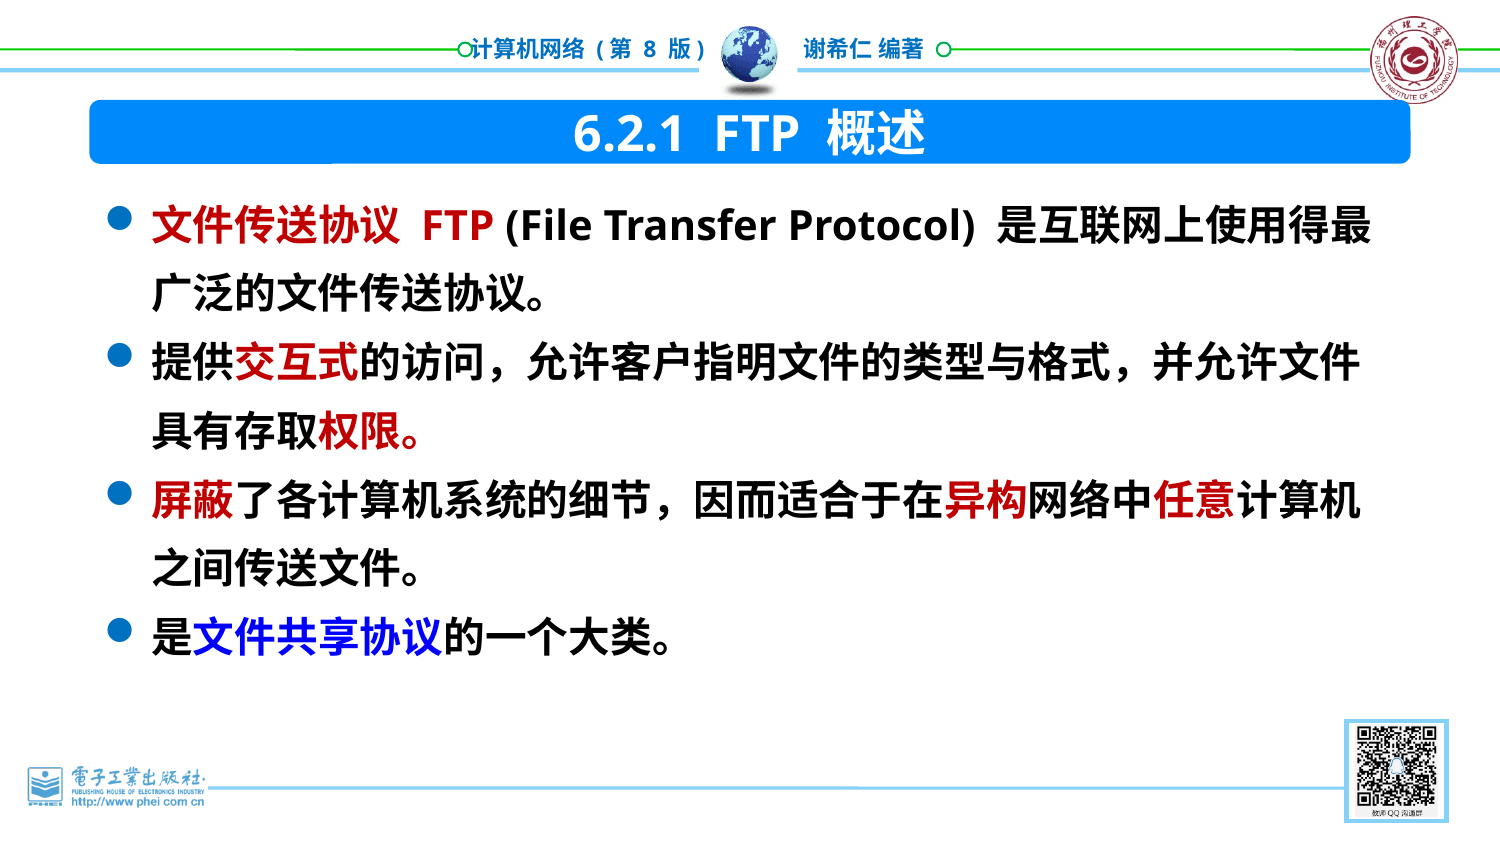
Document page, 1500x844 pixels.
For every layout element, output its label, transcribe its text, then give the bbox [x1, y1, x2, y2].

text_box 文件传送协议 FTP (File Transfer Protocol) 是互联网上使用得最广泛的文件传送协议。 提供交互式的访问，允许客户指明文件的类型与格式，并允许文件具有存取权限。 屏蔽了各计算机系统的细节，因而适合于在异构网络中任意计算机之间传送文件。 是文件共享协议的一个大类。 [89, 172, 1411, 669]
picture [1370, 16, 1458, 104]
text_box 6.2.1 FTP 概述 [558, 94, 942, 170]
text_box [942, 99, 1411, 164]
picture [1355, 724, 1438, 817]
picture [23, 764, 208, 809]
text_box [89, 99, 558, 164]
picture [719, 24, 779, 94]
